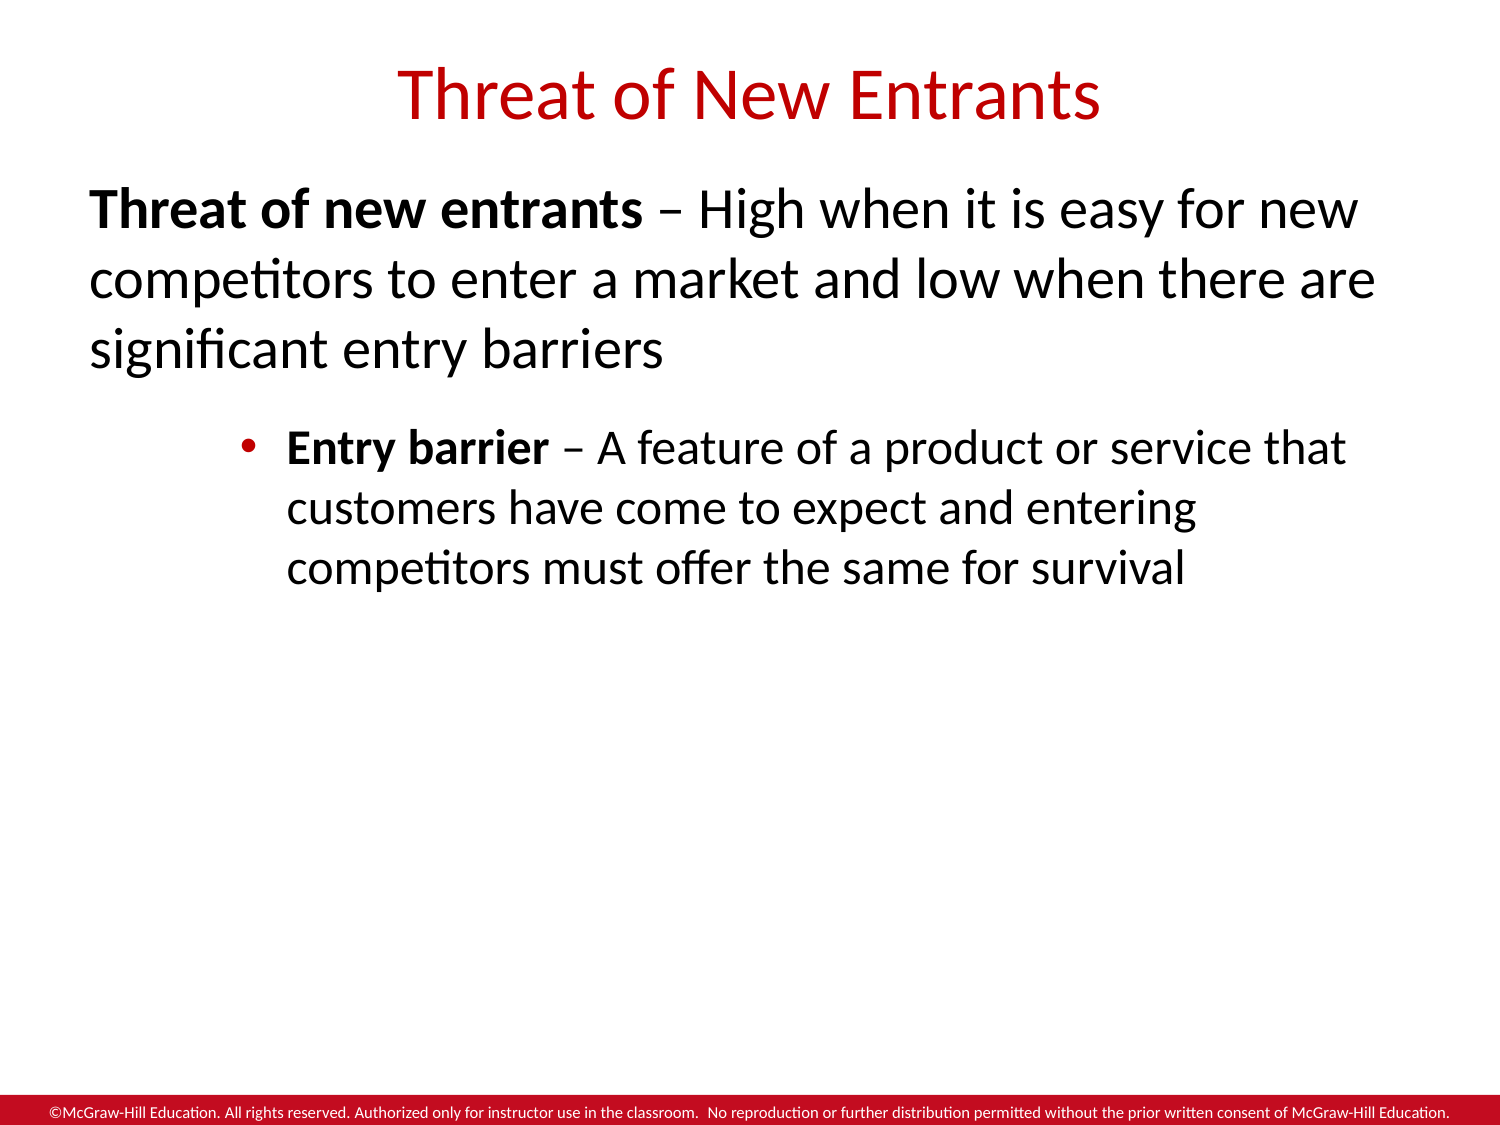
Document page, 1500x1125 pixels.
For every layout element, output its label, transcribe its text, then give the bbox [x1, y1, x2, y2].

list Threat of new entrants – High when it is easy for new competitors to enter a market and low when there are significant entry barriers Entry barrier – A feature of a product or service that customers have come to expect and entering competitors must offer the same for survival [75, 162, 1425, 1075]
title Threat of New Entrants [0, 37, 1500, 138]
